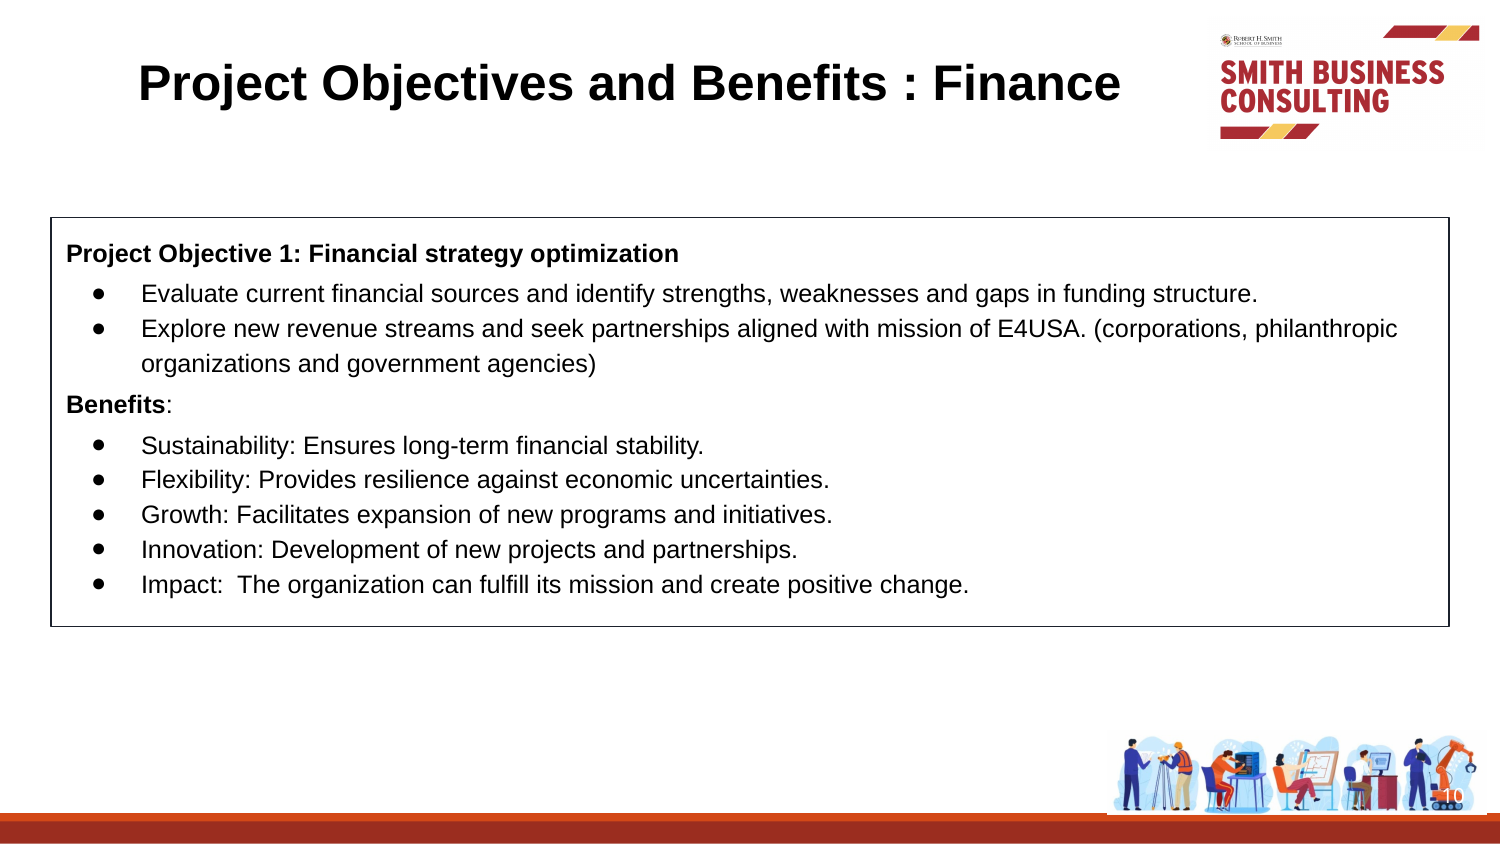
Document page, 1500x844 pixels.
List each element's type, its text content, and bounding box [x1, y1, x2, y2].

text_box Project Objectives and Benefits : Finance [123, 35, 1194, 186]
slide_number ‹#› [1389, 822, 1480, 830]
picture [1106, 730, 1487, 816]
list Project Objective 1: Financial strategy optimization Evaluate current financial sources and identify strengths, weaknesses and gaps in funding structure. Explore new revenue streams and seek partnerships aligned with mission of E4USA. (corporations, philanthropic organizations and government agencies) Benefits: Sustainability: Ensures long-term financial stability. Flexibility: Provides resilience against economic uncertainties. Growth: Facilitates expansion of new programs and initiatives. Innovation: Development of new projects and partnerships. Impact: The organization can fulfill its mission and create positive change. [51, 217, 1449, 627]
picture [1207, 16, 1485, 151]
